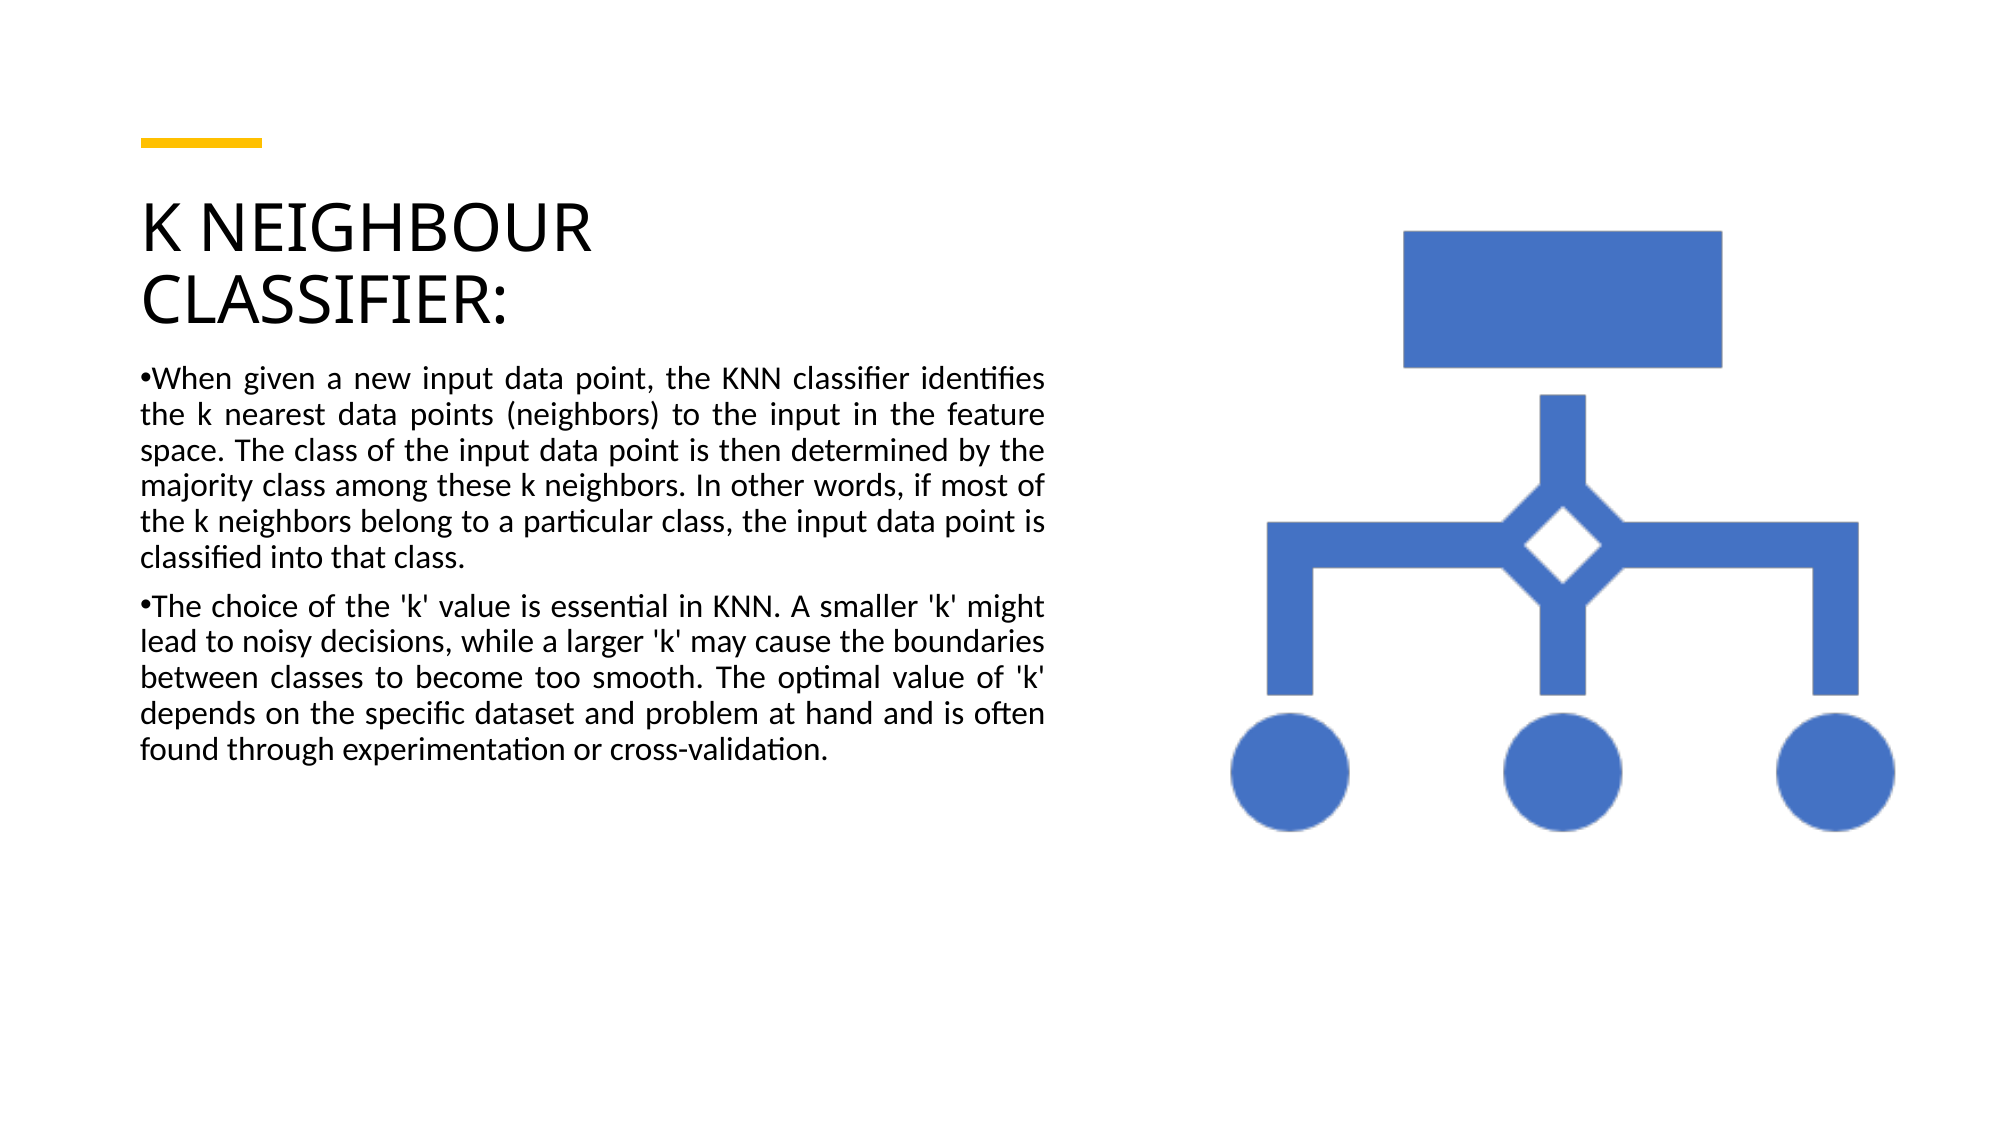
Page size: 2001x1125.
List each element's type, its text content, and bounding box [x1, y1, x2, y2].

title K NEIGHBOUR CLASSIFIER: [124, 186, 871, 353]
text_box When given a new input data point, the KNN classifier identifies the k nearest data points (neighbors) to the input in the feature space. The class of the input data point is then determined by the majority class among these k neighbors. In other words, if most of the k neighbors belong to a particular class, the input data point is classified into that class. The choice of the 'k' value is essential in KNN. A smaller 'k' might lead to noisy decisions, while a larger 'k' may cause the boundaries between classes to become too smooth. The optimal value of 'k' depends on the specific dataset and problem at hand and is often found through experimentation or cross-validation. [124, 353, 1062, 1010]
picture [1127, 91, 2000, 964]
